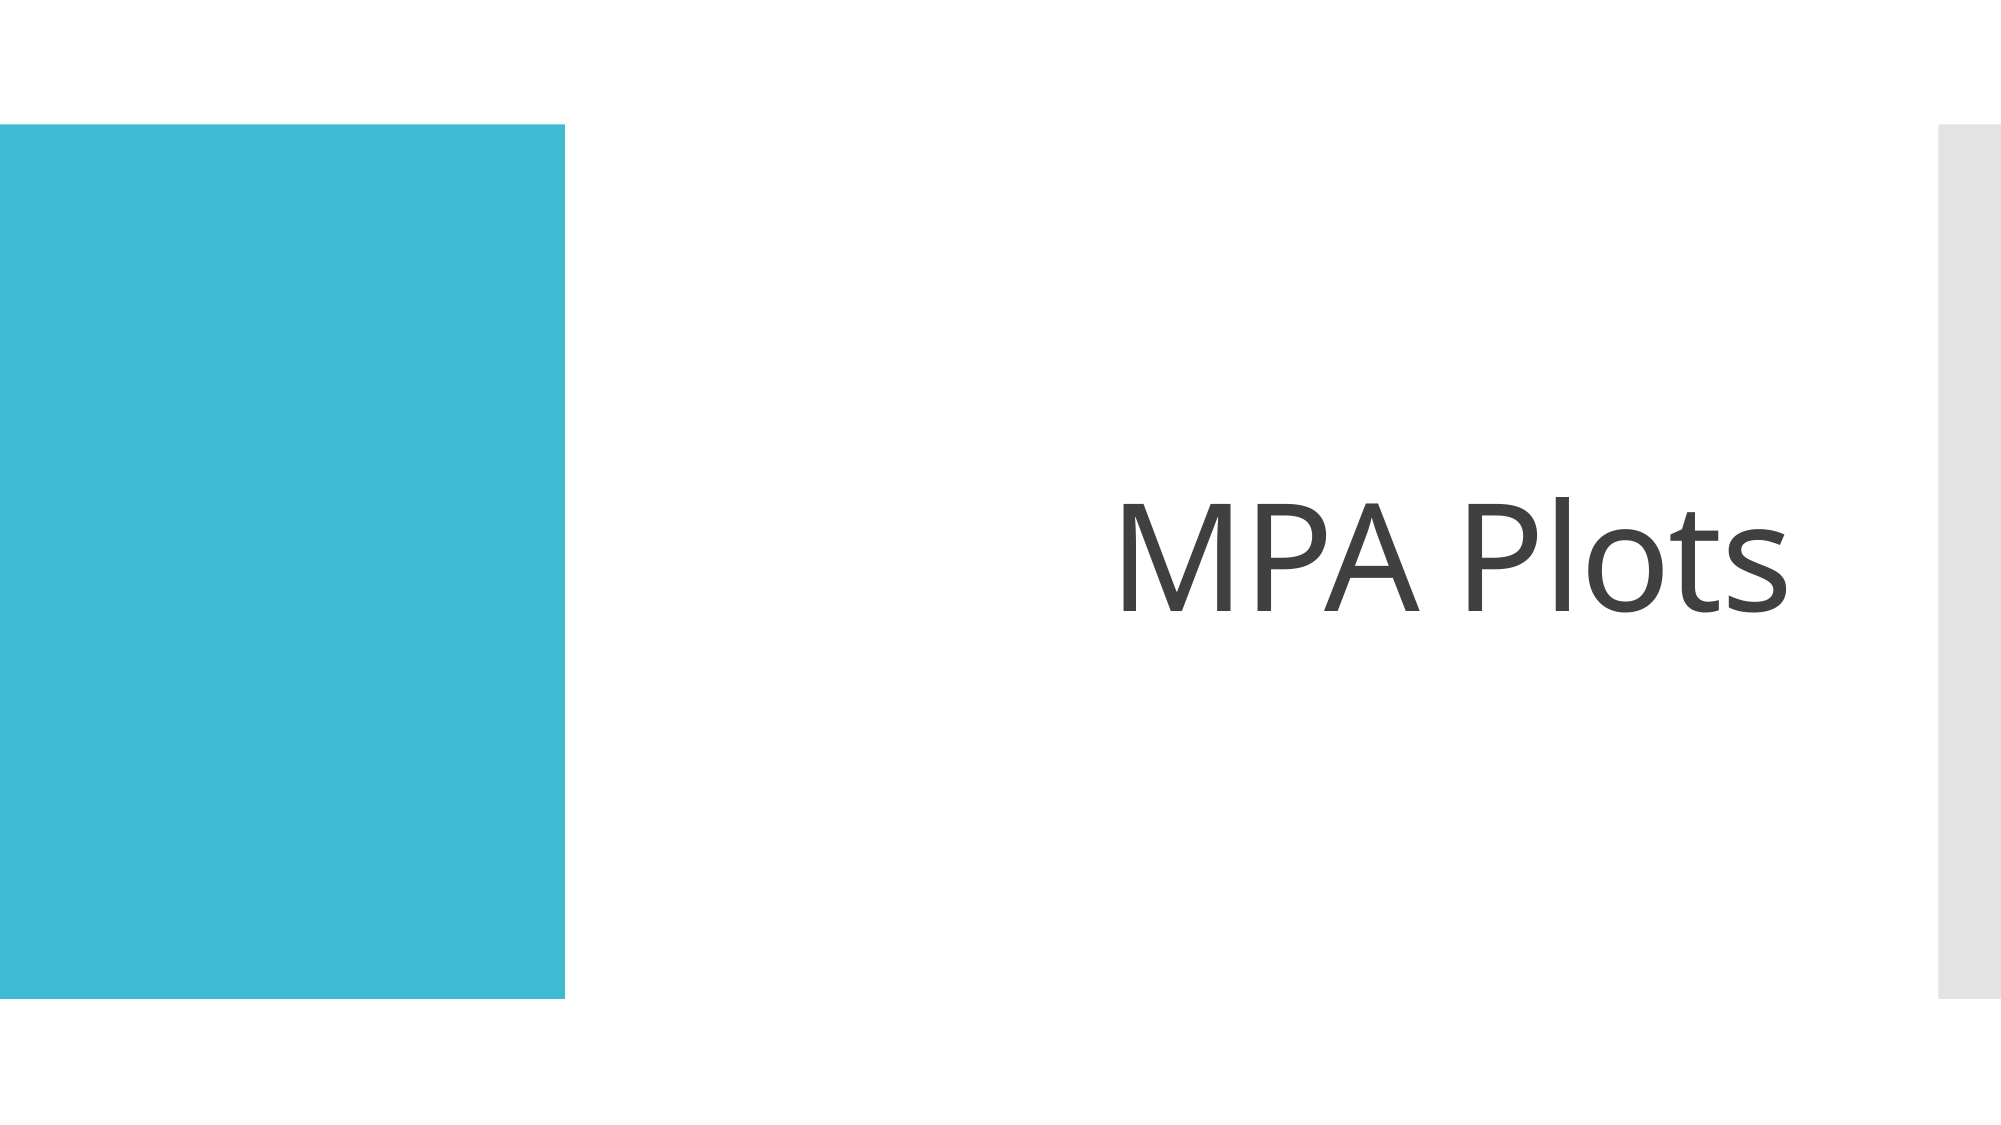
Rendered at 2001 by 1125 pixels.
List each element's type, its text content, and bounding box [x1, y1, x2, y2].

title MPA Plots [495, 177, 1808, 948]
